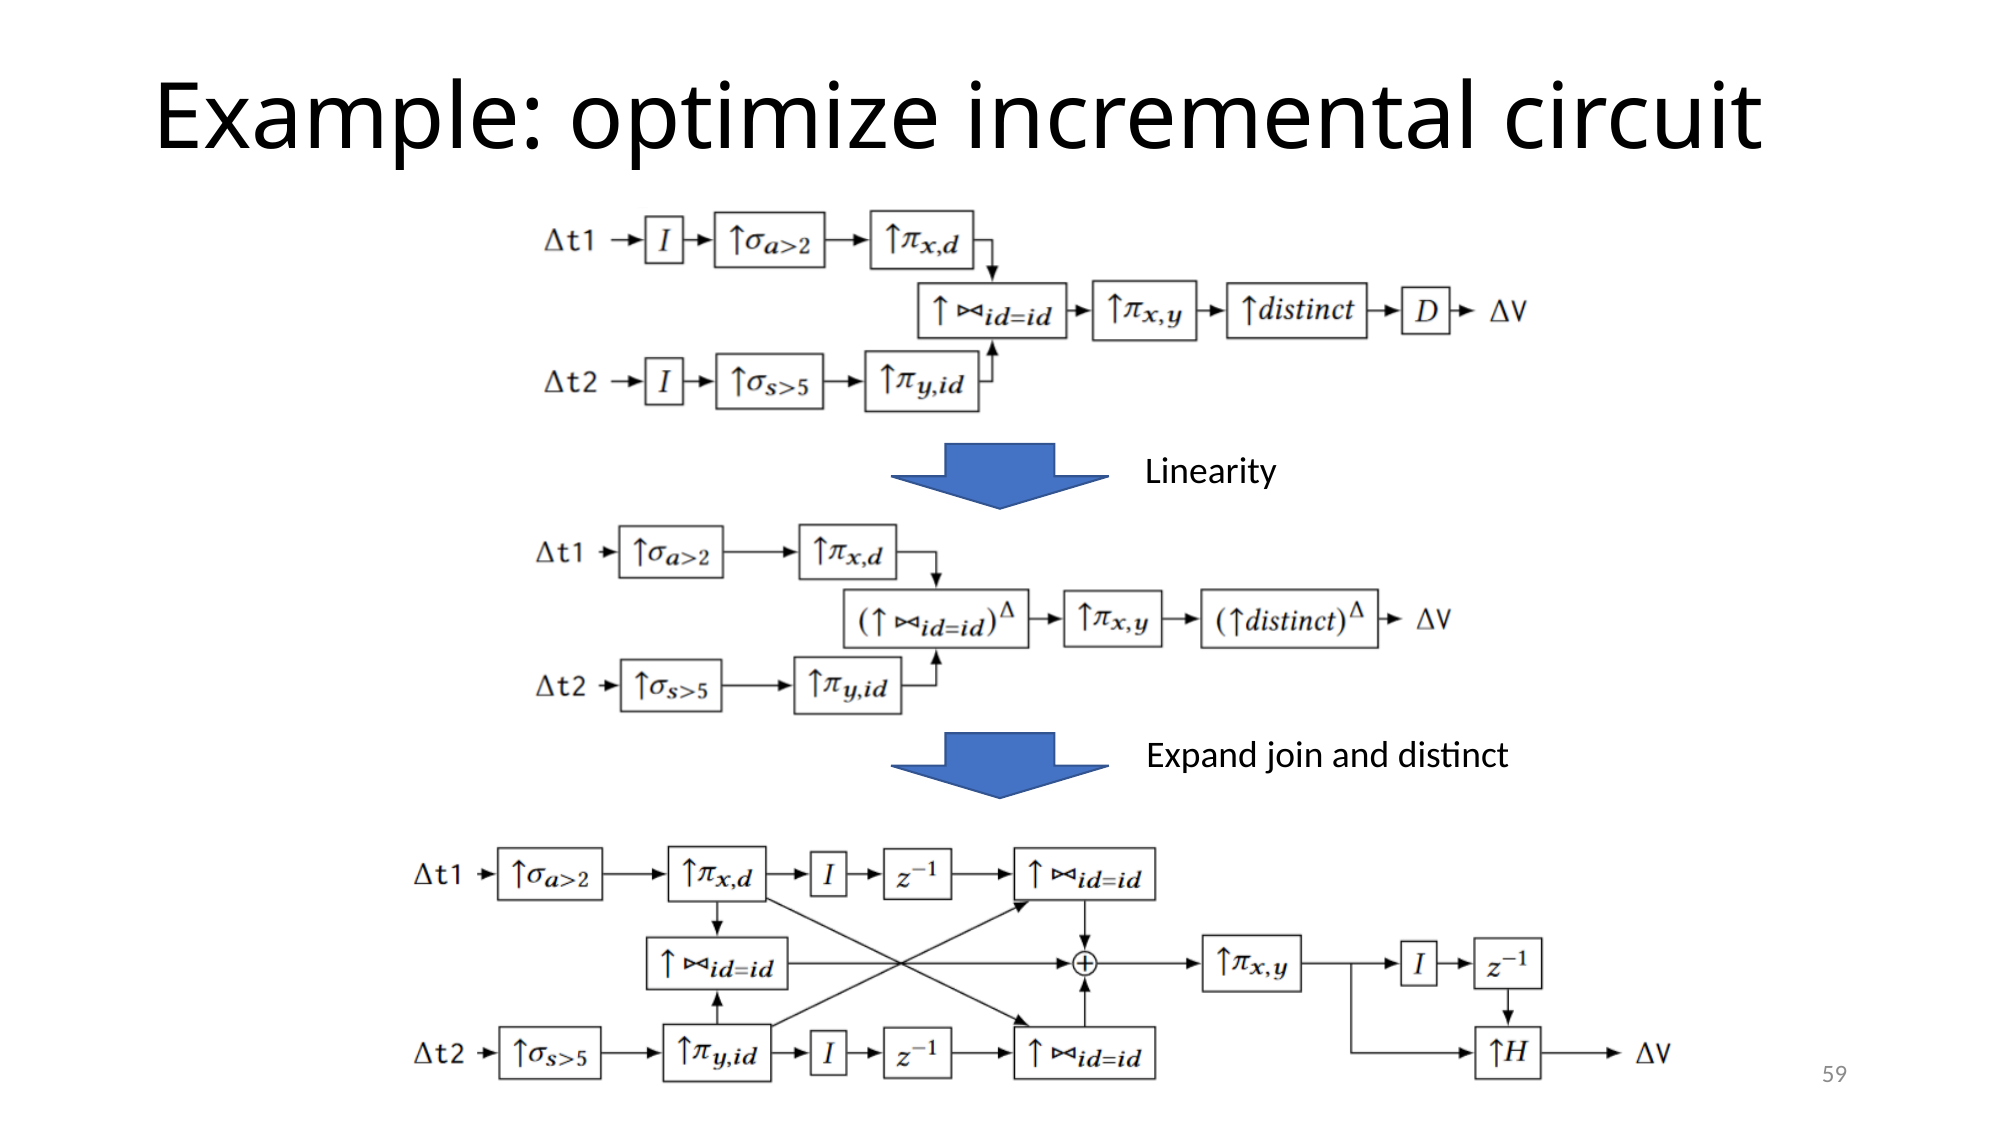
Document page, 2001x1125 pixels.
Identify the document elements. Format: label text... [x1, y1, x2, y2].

text_box Linearity [1130, 438, 1292, 499]
text_box [890, 442, 1110, 510]
picture [396, 815, 1690, 1103]
text_box [890, 732, 1110, 800]
picture [530, 207, 1555, 424]
title Example: optimize incremental circuit [137, 59, 1863, 179]
slide_number 59 [1798, 1042, 1863, 1103]
text_box Expand join and distinct [1131, 722, 1525, 782]
picture [528, 523, 1472, 721]
